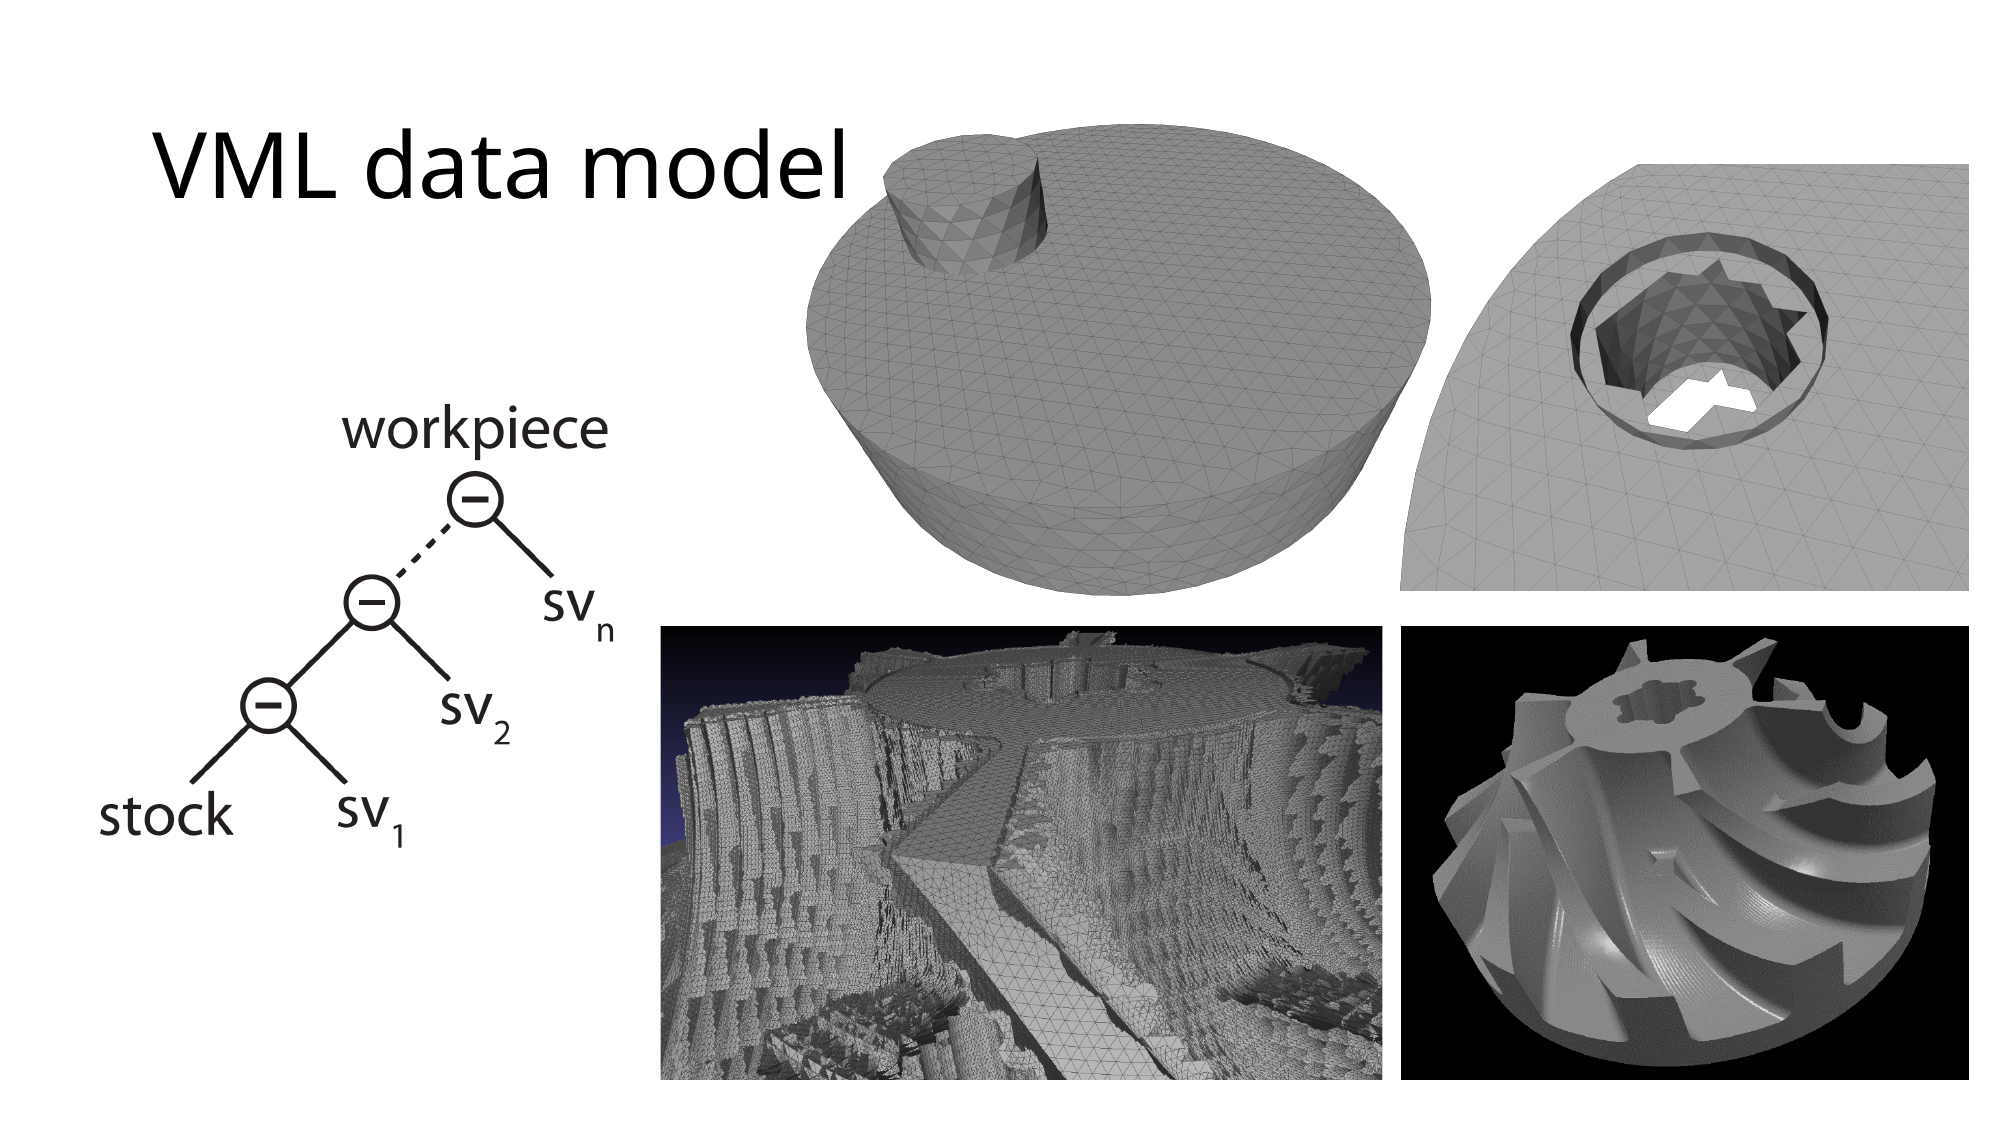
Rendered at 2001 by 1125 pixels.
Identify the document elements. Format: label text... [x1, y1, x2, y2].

picture [1401, 626, 1969, 1080]
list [89, 397, 622, 853]
picture [782, 101, 1969, 609]
title VML data model [137, 59, 1863, 278]
picture [660, 626, 1383, 1080]
